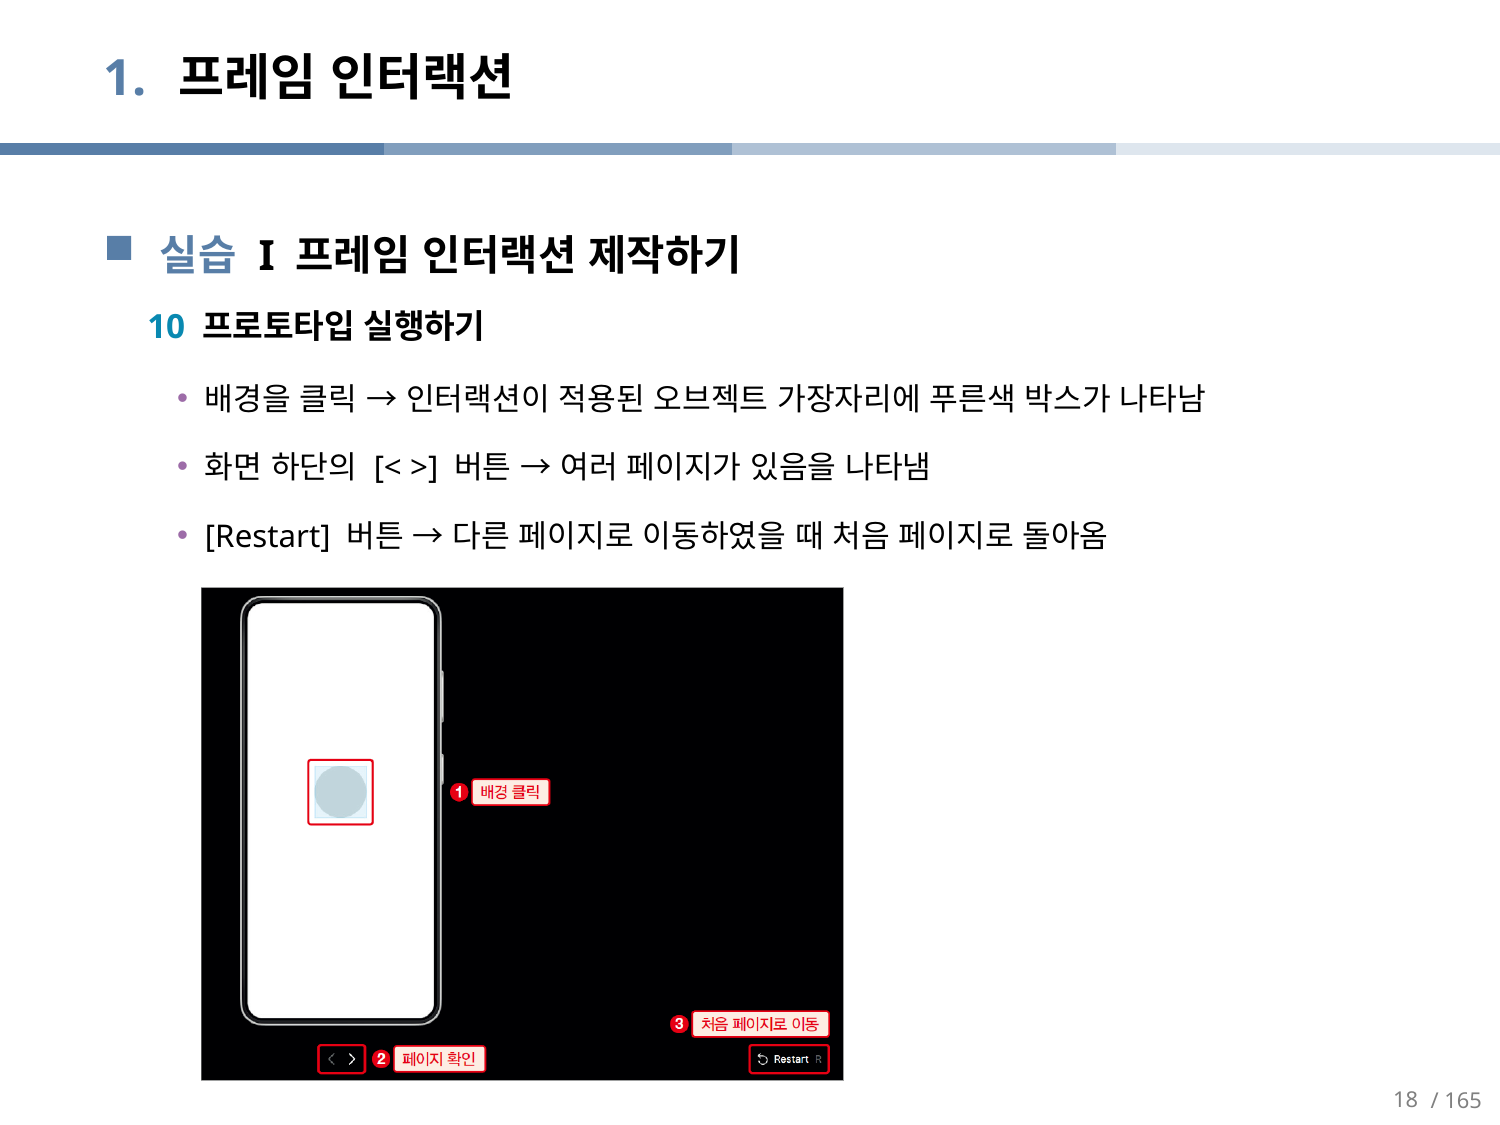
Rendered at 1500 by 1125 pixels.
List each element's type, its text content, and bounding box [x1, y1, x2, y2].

title 프레임 인터랙션 [88, 30, 1211, 121]
list 실습 I 프레임 인터랙션 제작하기 10 프로토타입 실행하기 배경을 클릭 → 인터랙션이 적용된 오브젝트 가장자리에 푸른색 박스가 나타남 화면 하단의 [< >] 버튼 → 여러 페이지가 있음을 나타냄 [Restart] 버튼 → 다른 페이지로 이동하였을 때 처음 페이지로 돌아옴 [88, 196, 1436, 1083]
picture [194, 574, 857, 1089]
